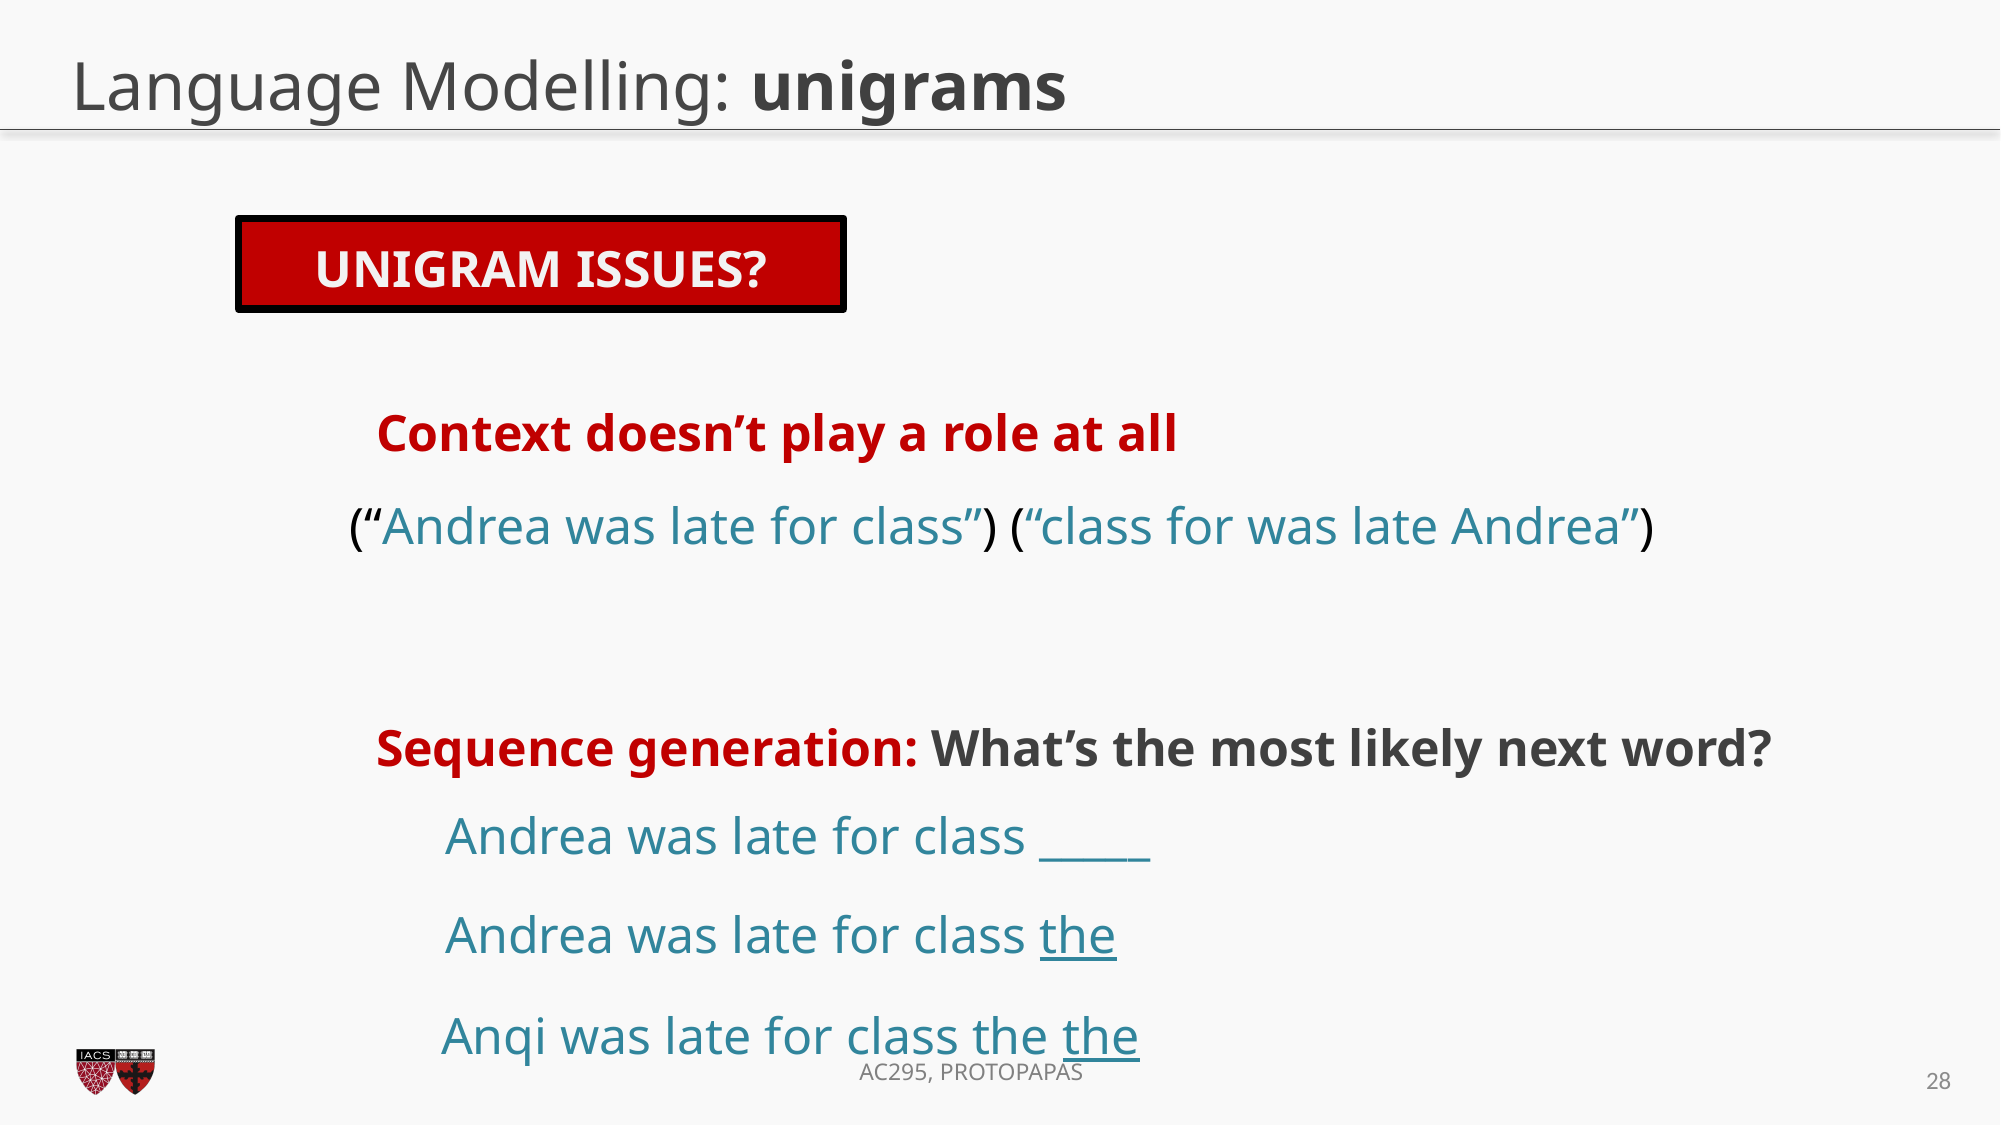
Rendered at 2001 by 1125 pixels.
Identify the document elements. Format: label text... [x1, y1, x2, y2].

picture [75, 1049, 155, 1095]
text_box Andrea was late for class _____ [430, 812, 1320, 872]
text_box UNIGRAM ISSUES? [238, 218, 844, 309]
text_box Context doesn’t play a role at all [360, 381, 1299, 496]
text_box Anqi was late for class the the [426, 996, 1316, 1072]
text_box Andrea was late for class the [430, 896, 1320, 971]
title Language Modelling: unigrams [56, 36, 1524, 227]
text_box Sequence generation: What’s the most likely next word? [360, 696, 1841, 812]
slide_number 28 [1500, 1050, 1967, 1110]
